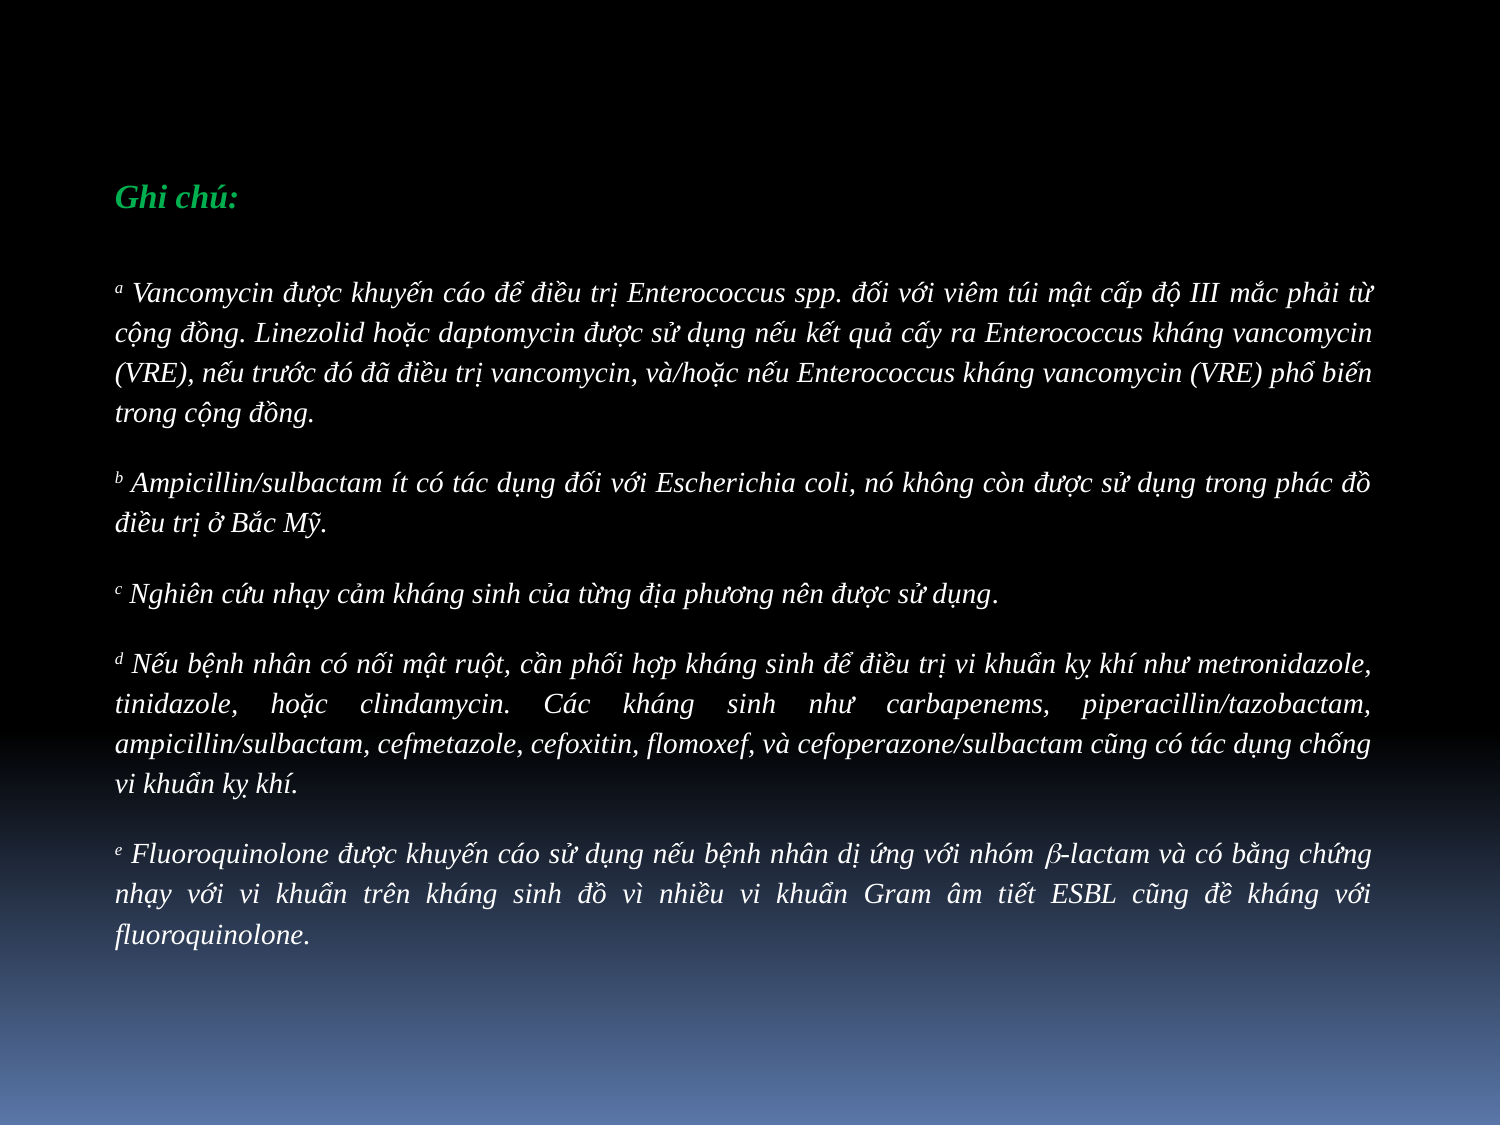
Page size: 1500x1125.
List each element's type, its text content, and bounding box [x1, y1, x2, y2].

text_box Ghi chú: a Vancomycin được khuyến cáo để điều trị Enterococcus spp. đối với viêm túi mật cấp độ III mắc phải từ cộng đồng. Linezolid hoặc daptomycin được sử dụng nếu kết quả cấy ra Enterococcus kháng vancomycin (VRE), nếu trước đó đã điều trị vancomycin, và/hoặc nếu Enterococcus kháng vancomycin (VRE) phổ biến trong cộng đồng. b Ampicillin/sulbactam ít có tác dụng đối với Escherichia coli, nó không còn được sử dụng trong phác đồ điều trị ở Bắc Mỹ. c Nghiên cứu nhạy cảm kháng sinh của từng địa phương nên được sử dụng. d Nếu bệnh nhân có nối mật ruột, cần phối hợp kháng sinh để điều trị vi khuẩn kỵ khí như metronidazole, tinidazole, hoặc clindamycin. Các kháng sinh như carbapenems, piperacillin/tazobactam, ampicillin/sulbactam, cefmetazole, cefoxitin, flomoxef, và cefoperazone/sulbactam cũng có tác dụng chống vi khuẩn kỵ khí. e Fluoroquinolone được khuyến cáo sử dụng nếu bệnh nhân dị ứng với nhóm -lactam và có bằng chứng nhạy với vi khuẩn trên kháng sinh đồ vì nhiều vi khuẩn Gram âm tiết ESBL cũng đề kháng với fluoroquinolone. [62, 149, 1388, 958]
